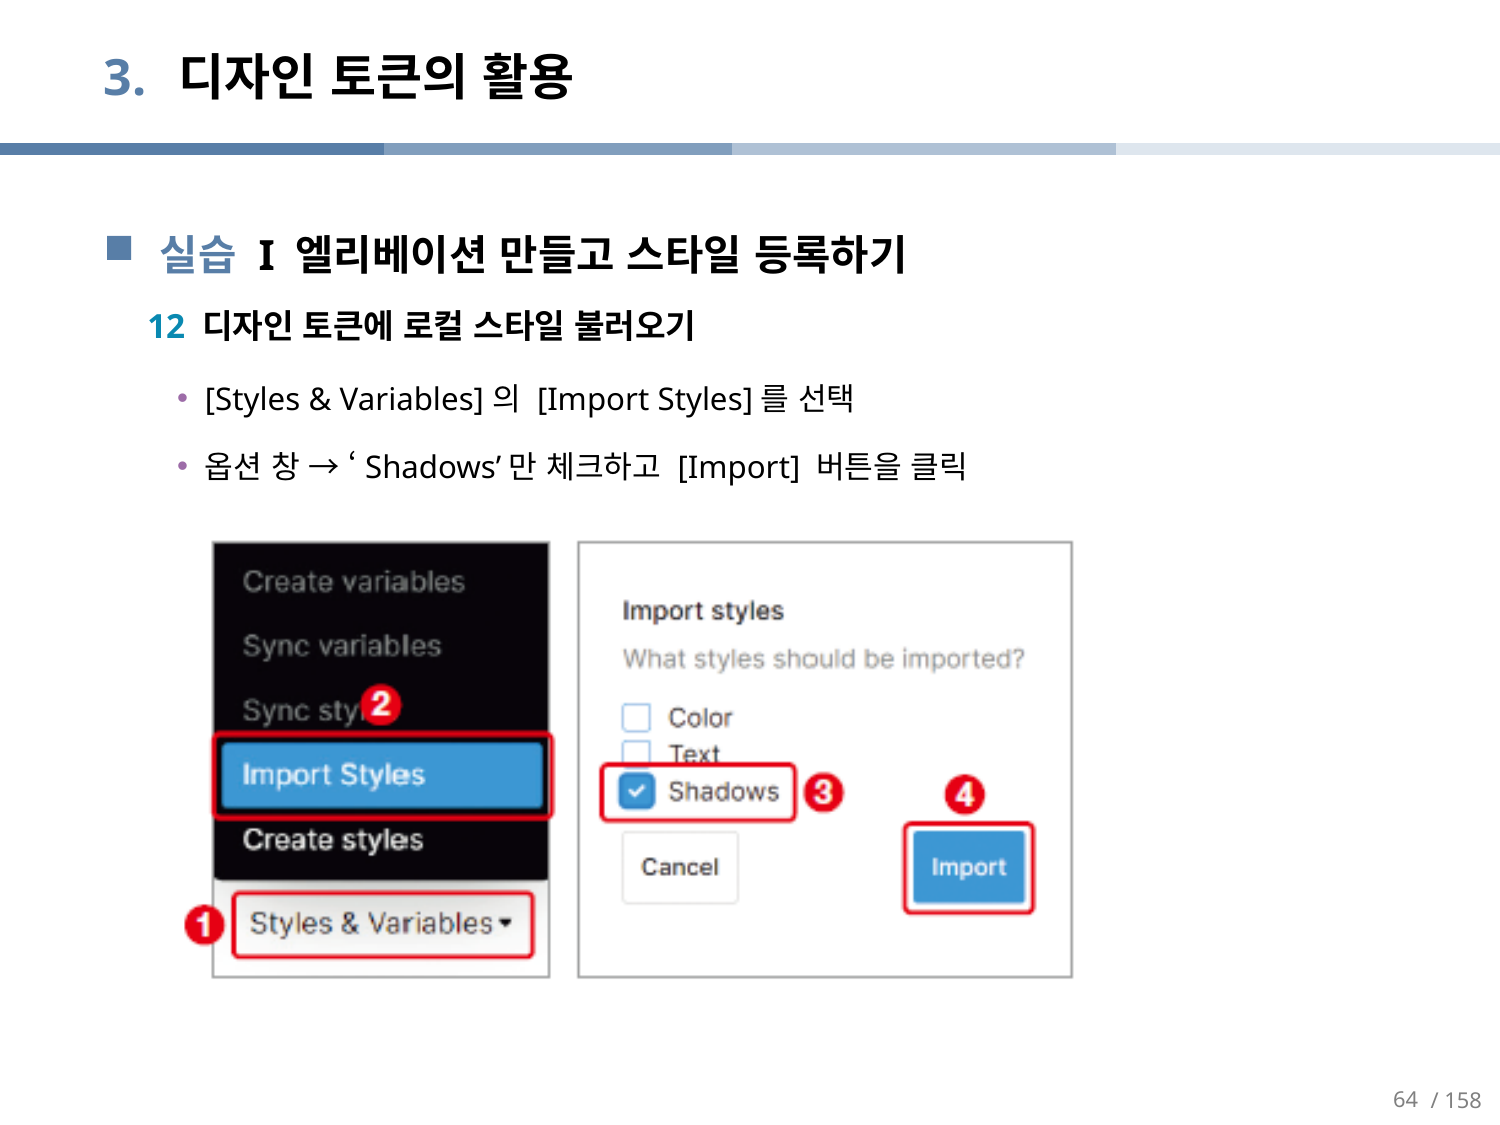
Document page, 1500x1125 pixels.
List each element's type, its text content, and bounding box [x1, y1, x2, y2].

picture [182, 526, 1081, 1011]
list 실습 I 엘리베이션 만들고 스타일 등록하기 12 디자인 토큰에 로컬 스타일 불러오기 [Styles & Variables]의 [Import Styles]를 선택 옵션 창 → ‘Shadows’만 체크하고 [Import] 버튼을 클릭 [88, 196, 1436, 1083]
title 디자인 토큰의 활용 [88, 30, 1211, 121]
